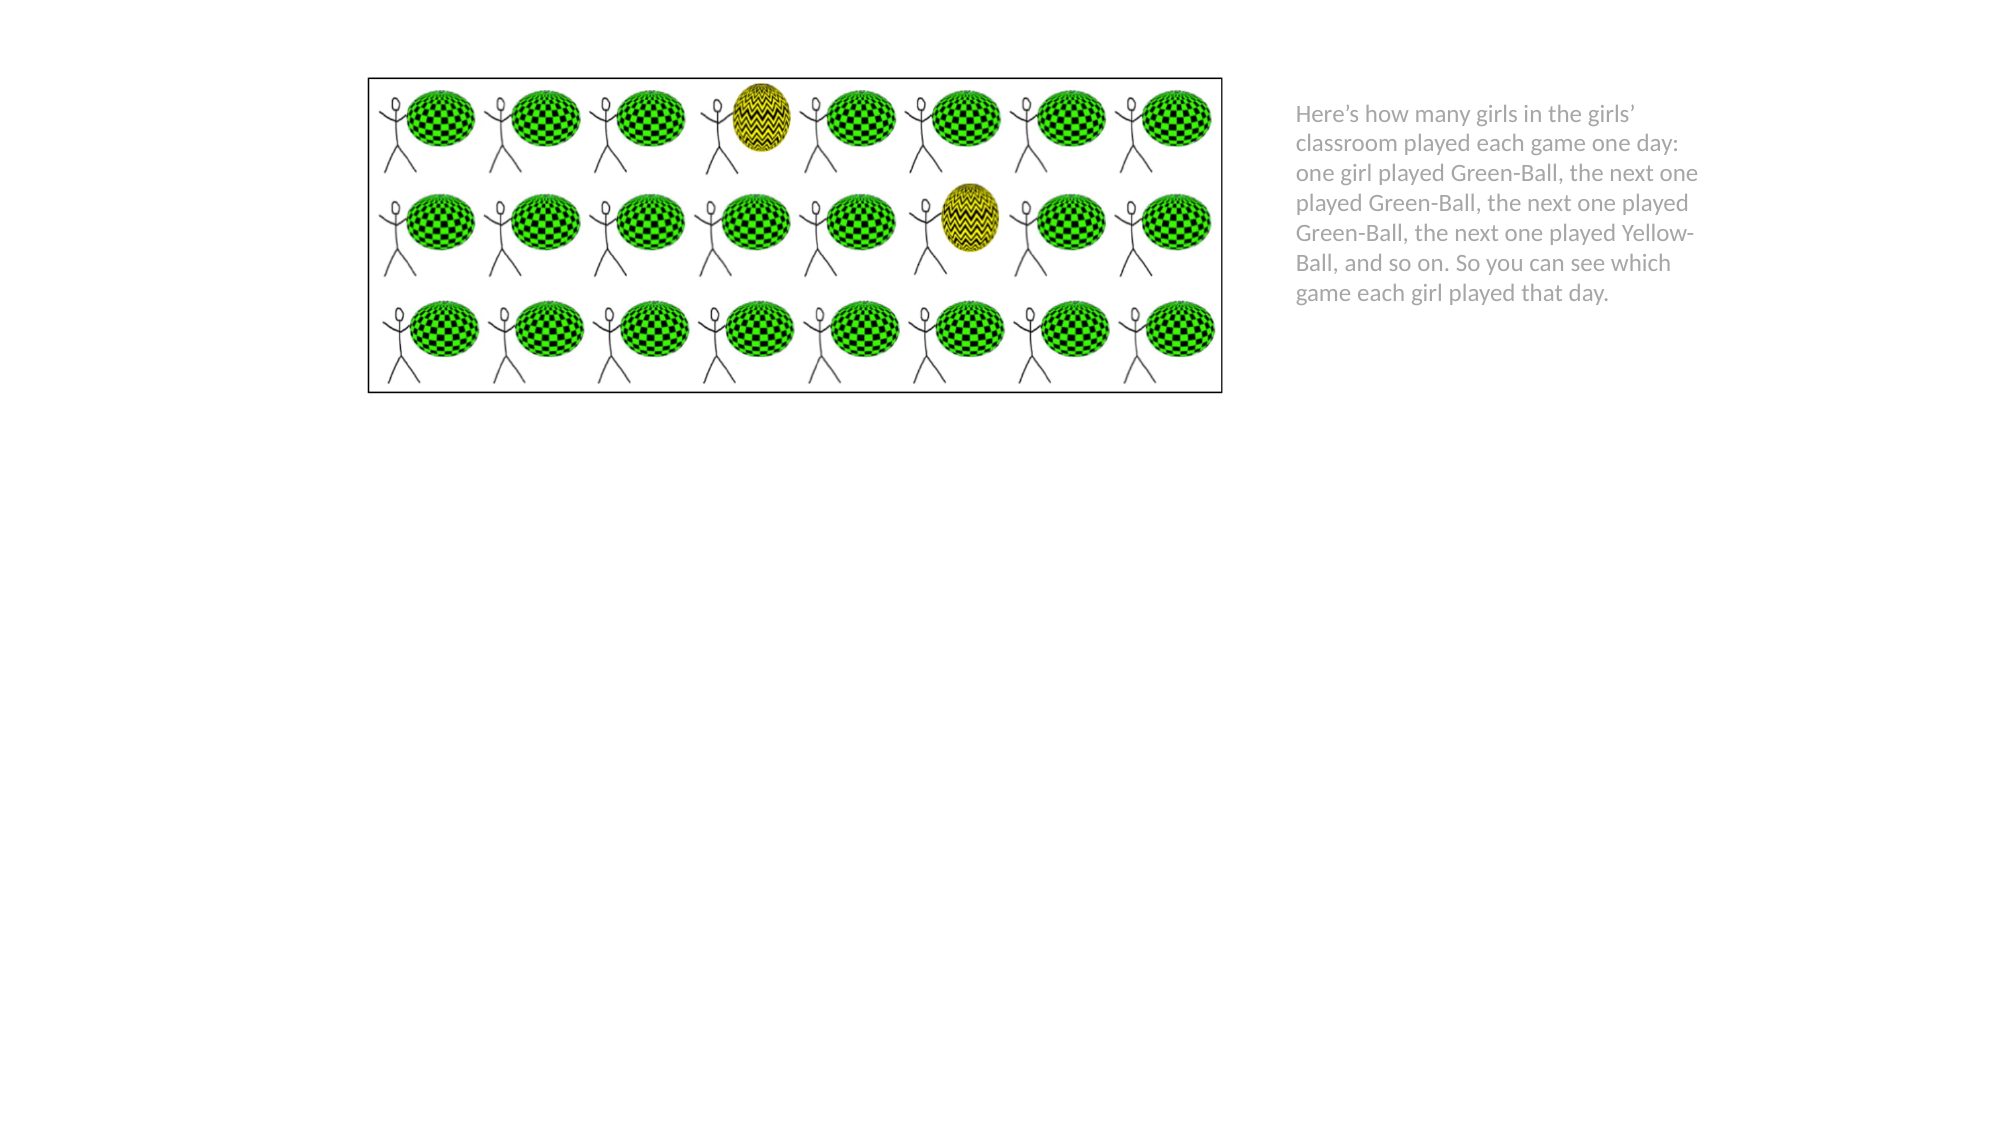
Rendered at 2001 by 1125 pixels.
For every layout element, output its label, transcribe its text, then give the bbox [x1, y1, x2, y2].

picture [272, 0, 1243, 1125]
text_box Here’s how many girls in the girls’ classroom played each game one day: one girl played Green-Ball, the next one played Green-Ball, the next one played Green-Ball, the next one played Yellow-Ball, and so on. So you can see which game each girl played that day. [1281, 89, 1715, 314]
